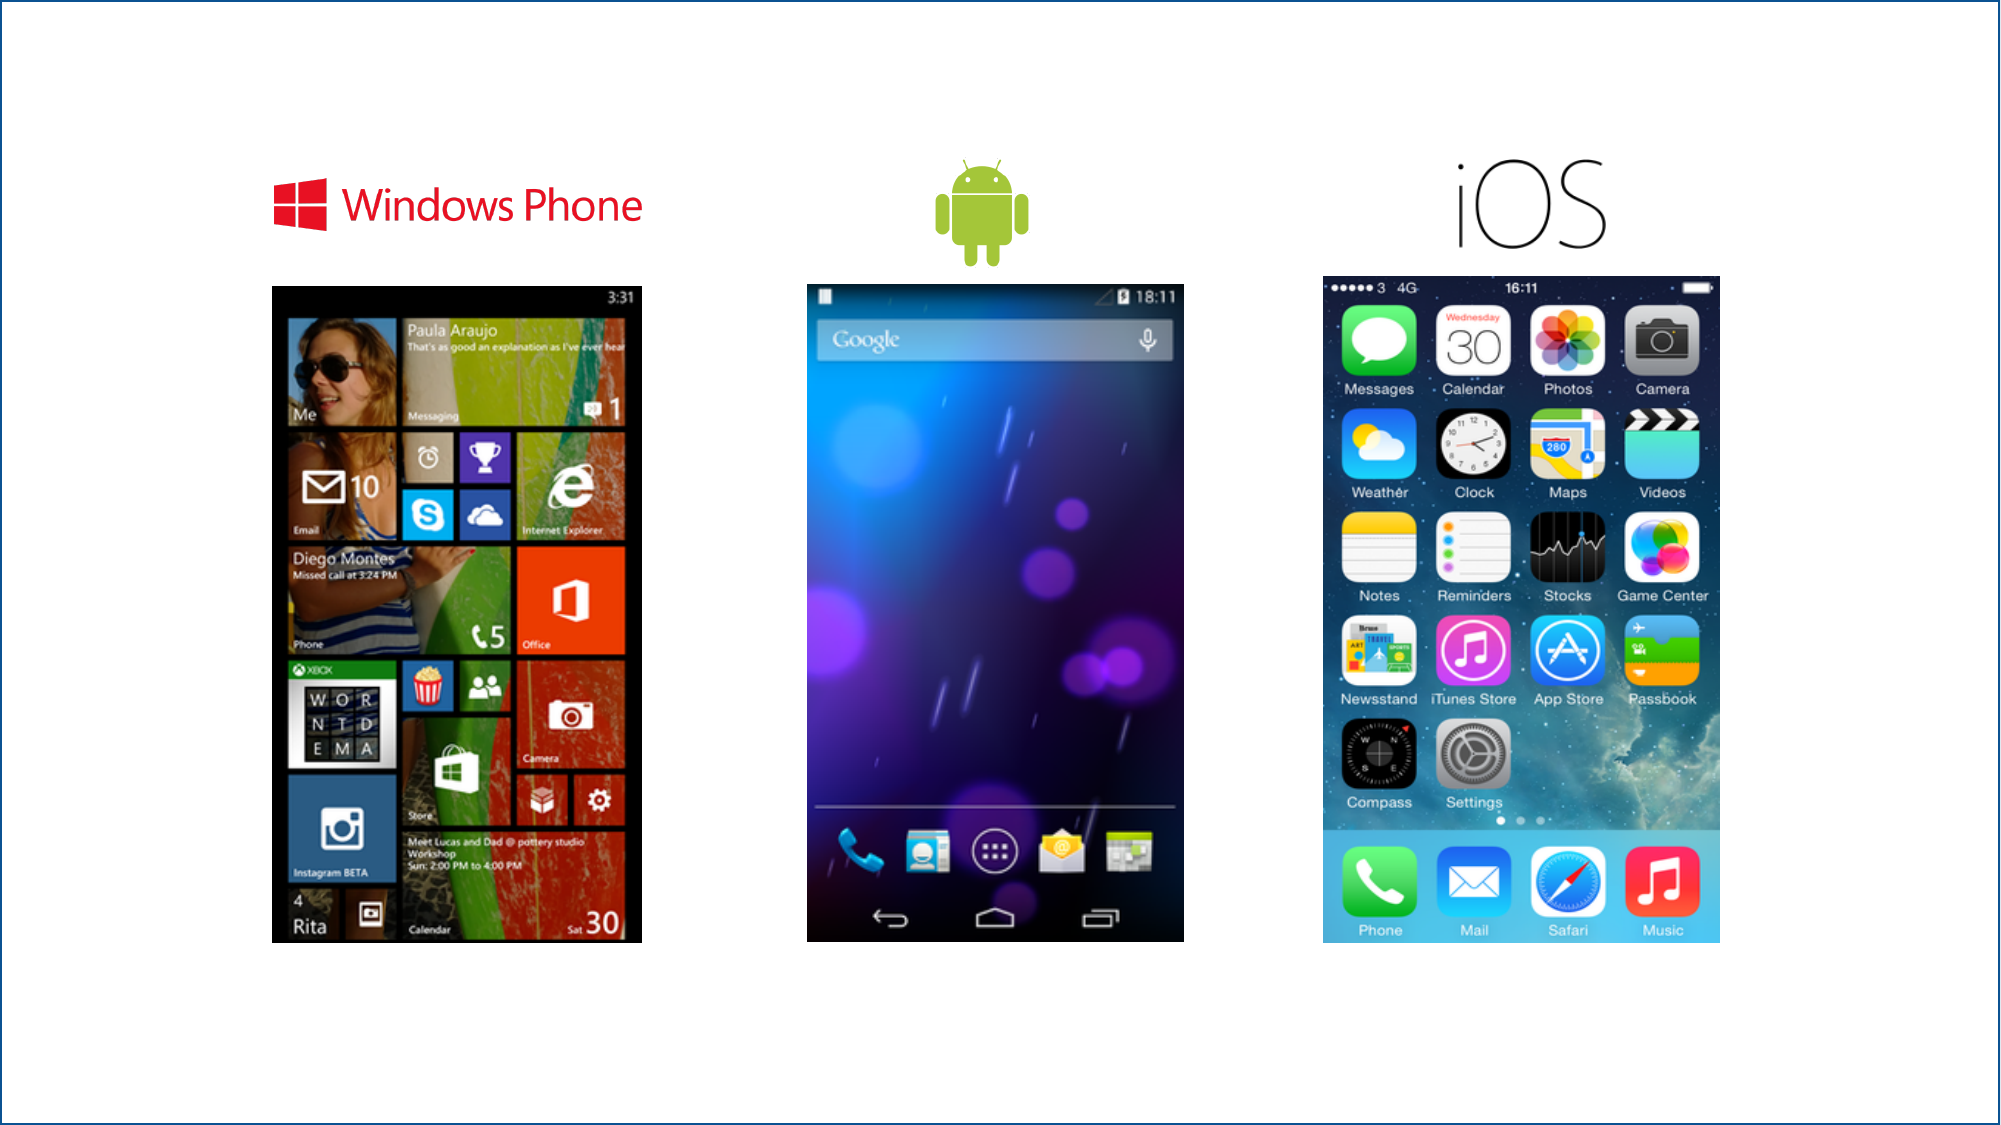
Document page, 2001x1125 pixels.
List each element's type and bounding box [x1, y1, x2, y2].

picture [272, 286, 643, 943]
text_box [807, 157, 1184, 943]
text_box [1323, 159, 1720, 943]
picture [274, 178, 643, 231]
